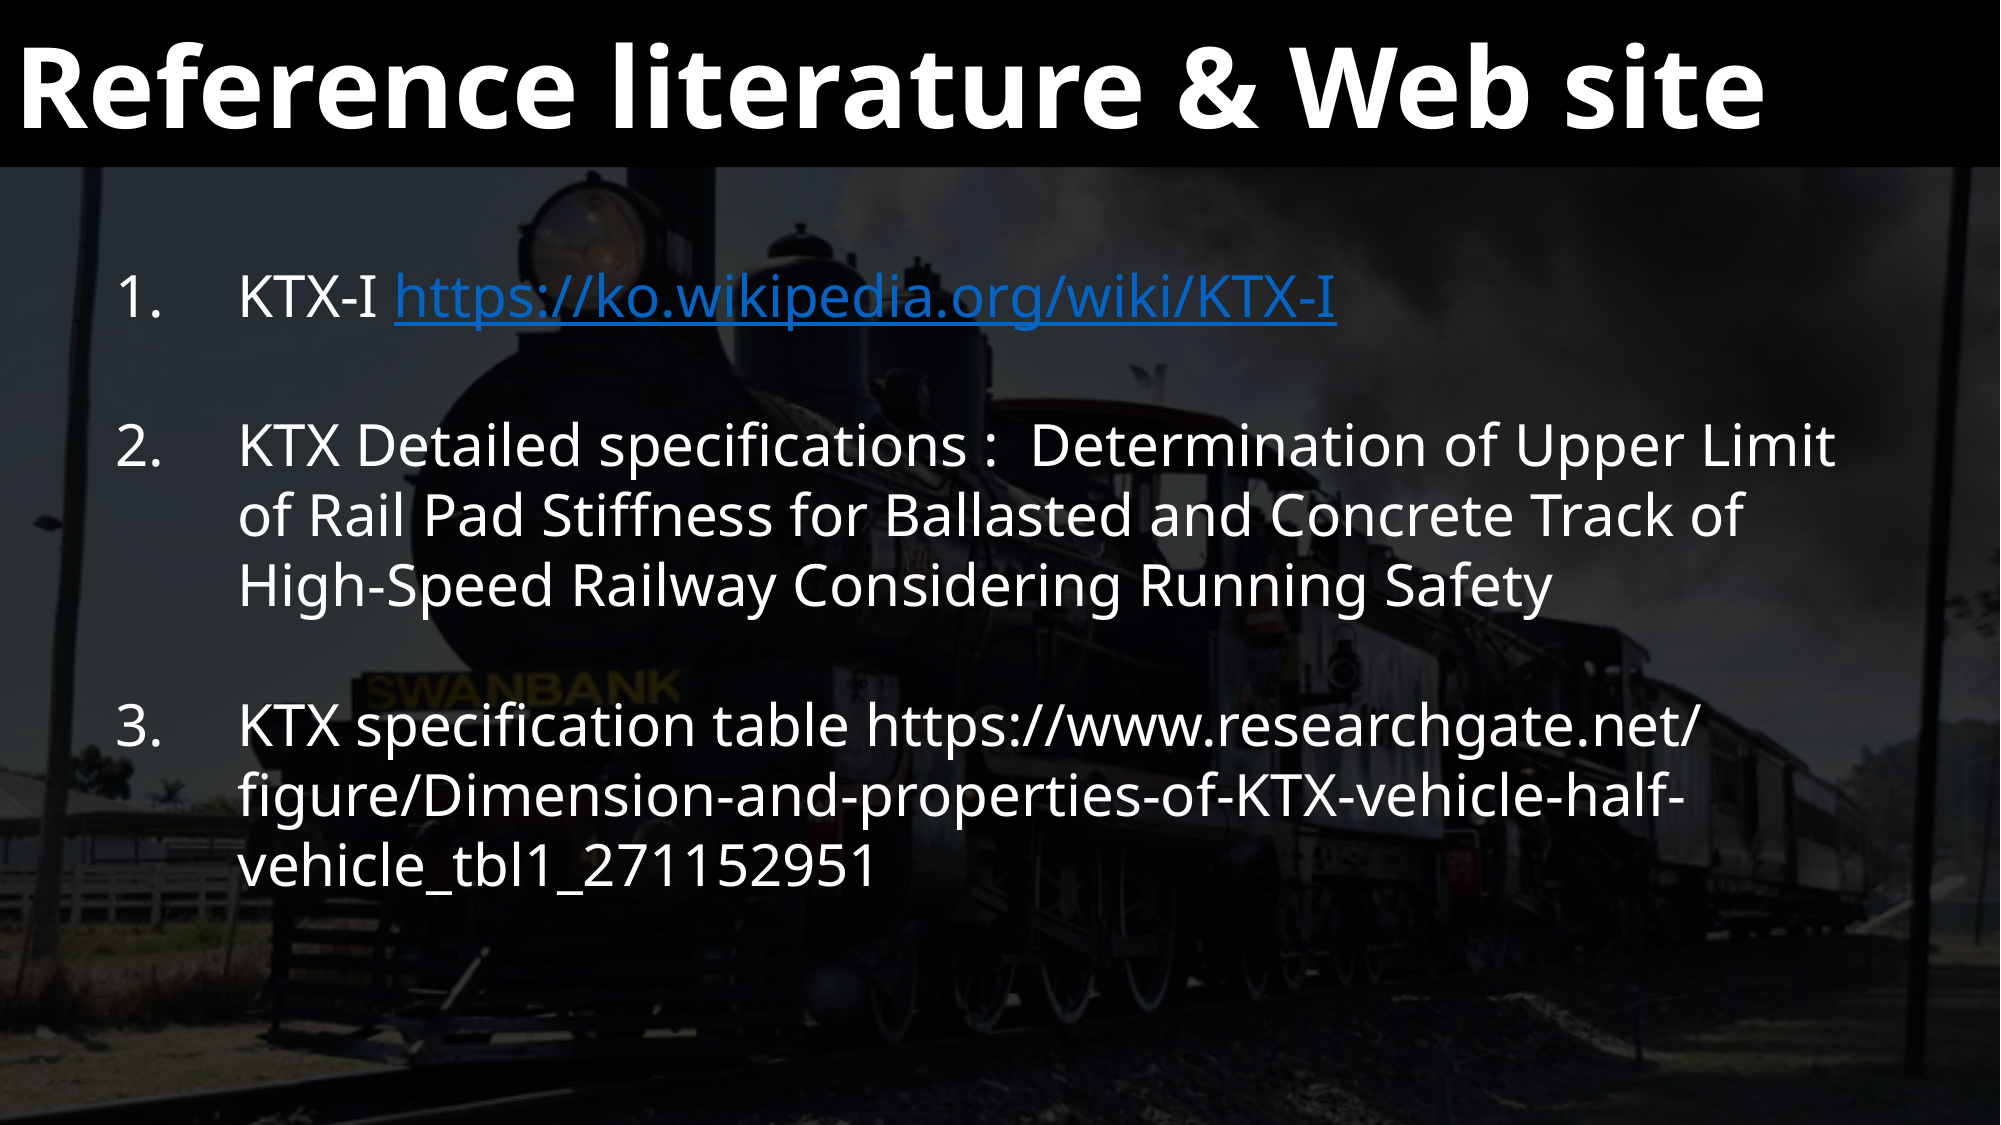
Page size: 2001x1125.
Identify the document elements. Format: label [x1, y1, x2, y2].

text_box [0, 0, 2000, 1125]
